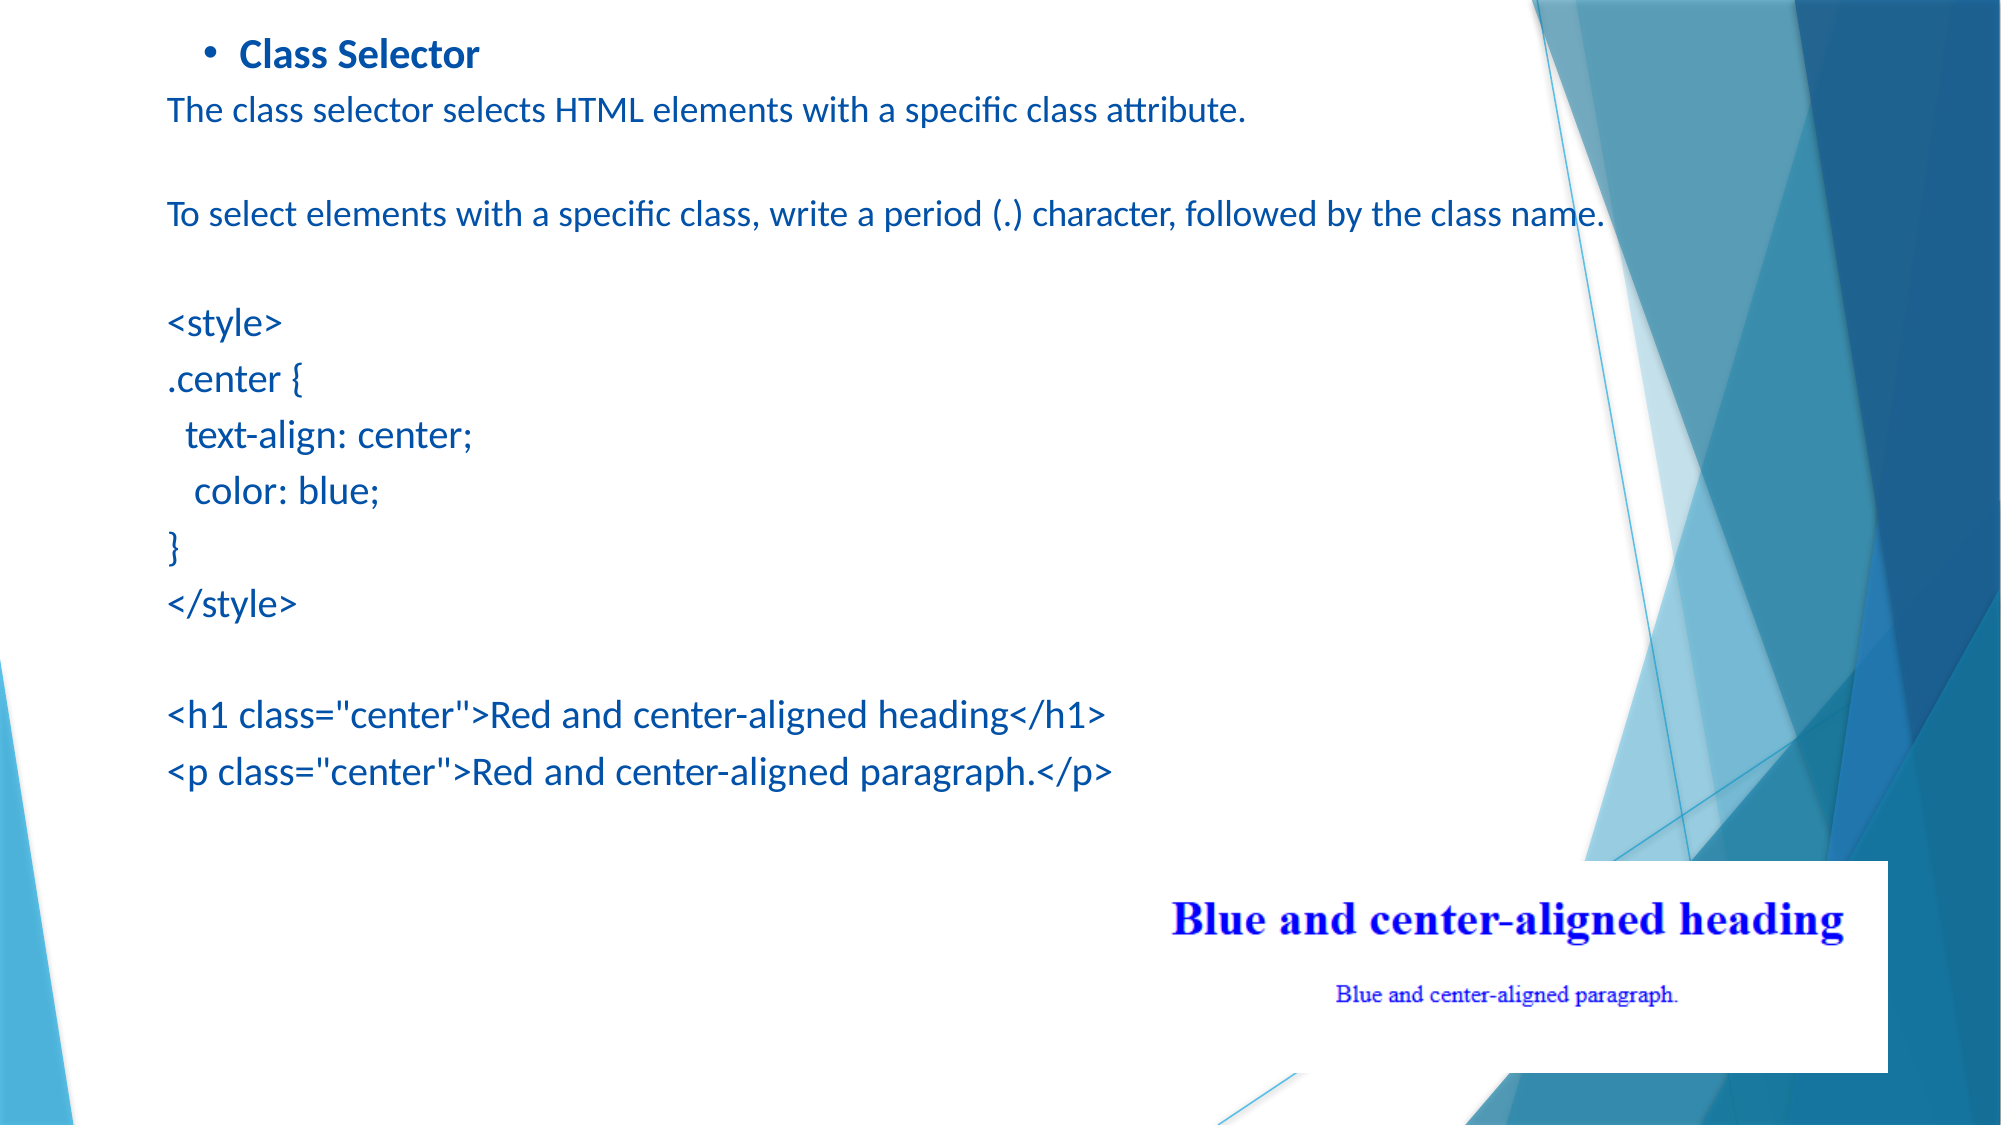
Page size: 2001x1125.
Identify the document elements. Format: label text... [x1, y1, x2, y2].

picture [1138, 861, 1888, 1073]
text_box Class Selector The class selector selects HTML elements with a specific class attribute. To select elements with a specific class, write a period (.) character, followed by the class name. <style> .center { text-align: center; color: blue; } </style> <h1 class="center">Red and center-aligned heading</h1> <p class="center">Red and center-aligned paragraph.</p> [164, 14, 1621, 794]
